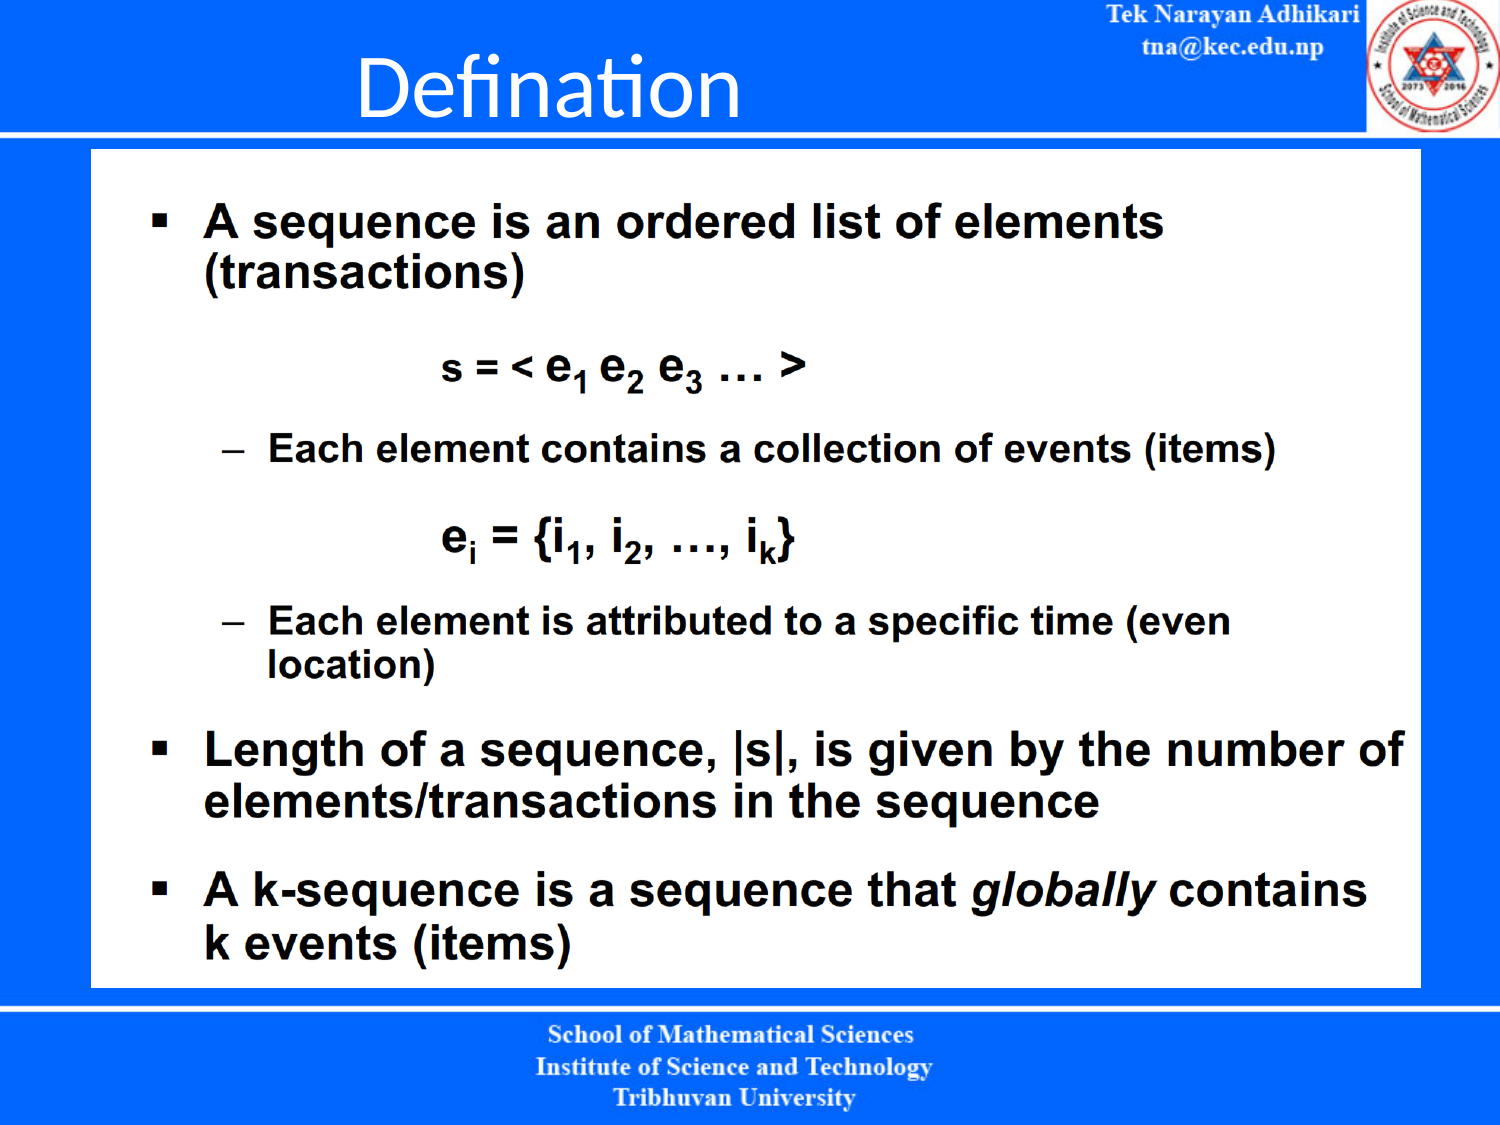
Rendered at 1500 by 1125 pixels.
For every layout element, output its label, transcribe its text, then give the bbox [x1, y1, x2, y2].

title Defination [0, 12, 1100, 150]
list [91, 149, 1422, 988]
picture [0, 0, 1500, 1125]
